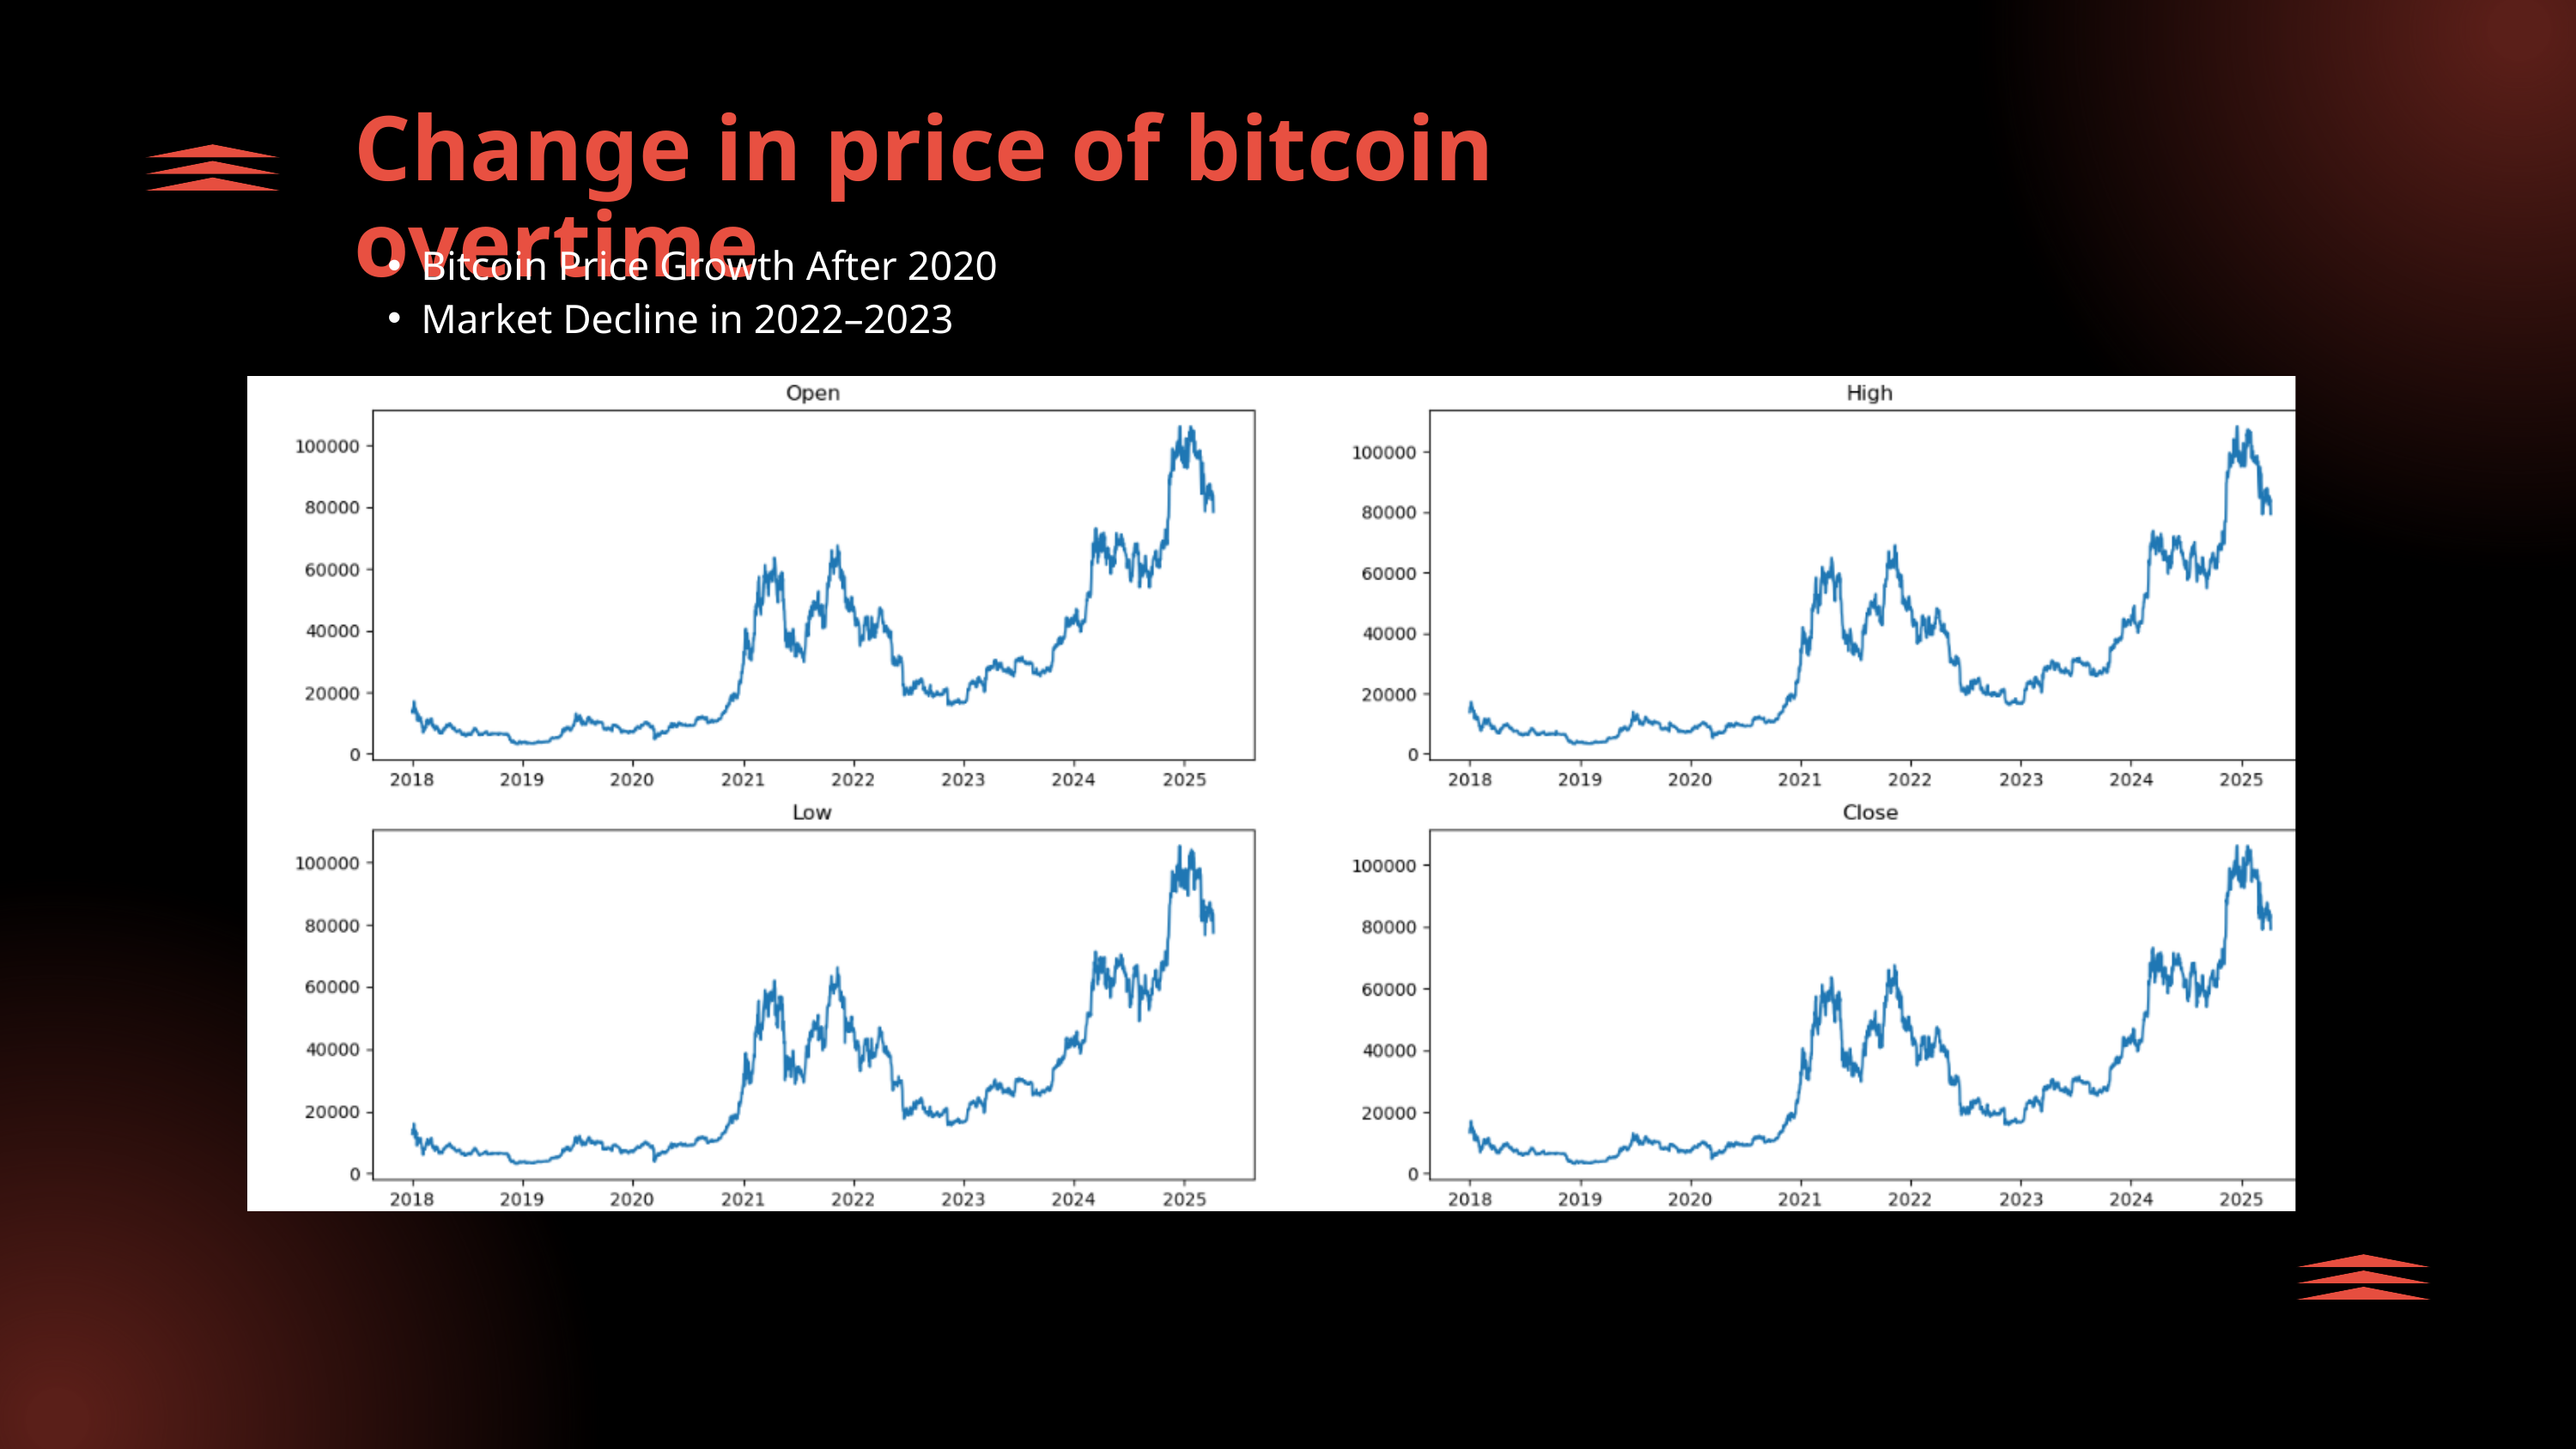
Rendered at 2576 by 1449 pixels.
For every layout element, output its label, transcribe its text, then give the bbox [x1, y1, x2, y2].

text_box Bitcoin Price Growth After 2020 Market Decline in 2022–2023 [354, 235, 1272, 342]
text_box [0, 820, 657, 1449]
text_box Change in price of bitcoin overtime [354, 103, 1920, 295]
text_box [247, 376, 2296, 1212]
text_box [2295, 1254, 2432, 1300]
text_box [1919, 0, 2576, 628]
text_box [144, 144, 281, 191]
